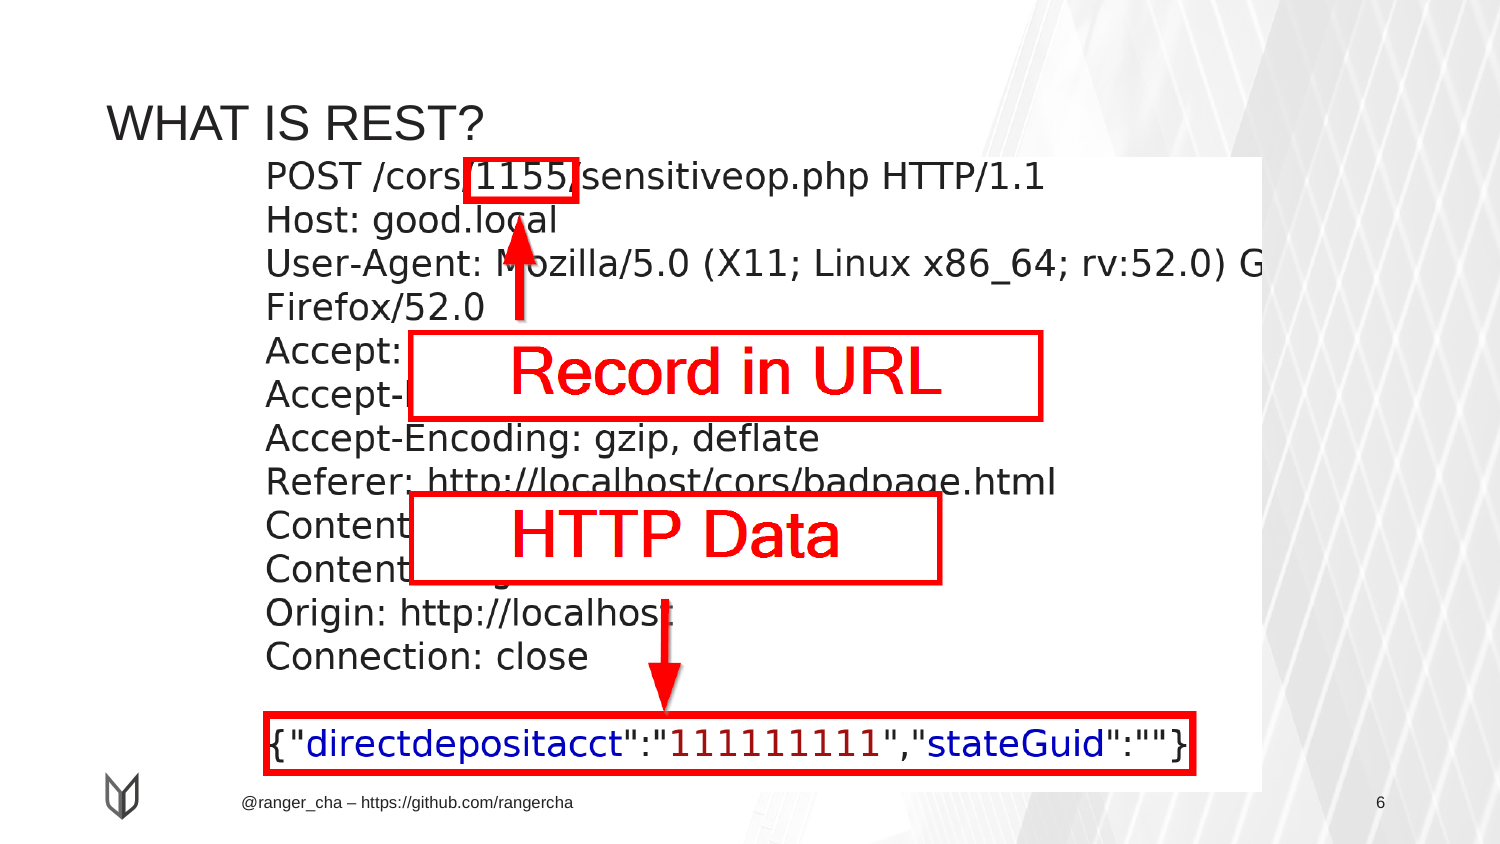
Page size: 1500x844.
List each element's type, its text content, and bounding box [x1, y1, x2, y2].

title WHAT IS REST? [106, 96, 1400, 220]
picture [0, 0, 1500, 844]
slide_number 6 [1345, 784, 1400, 815]
